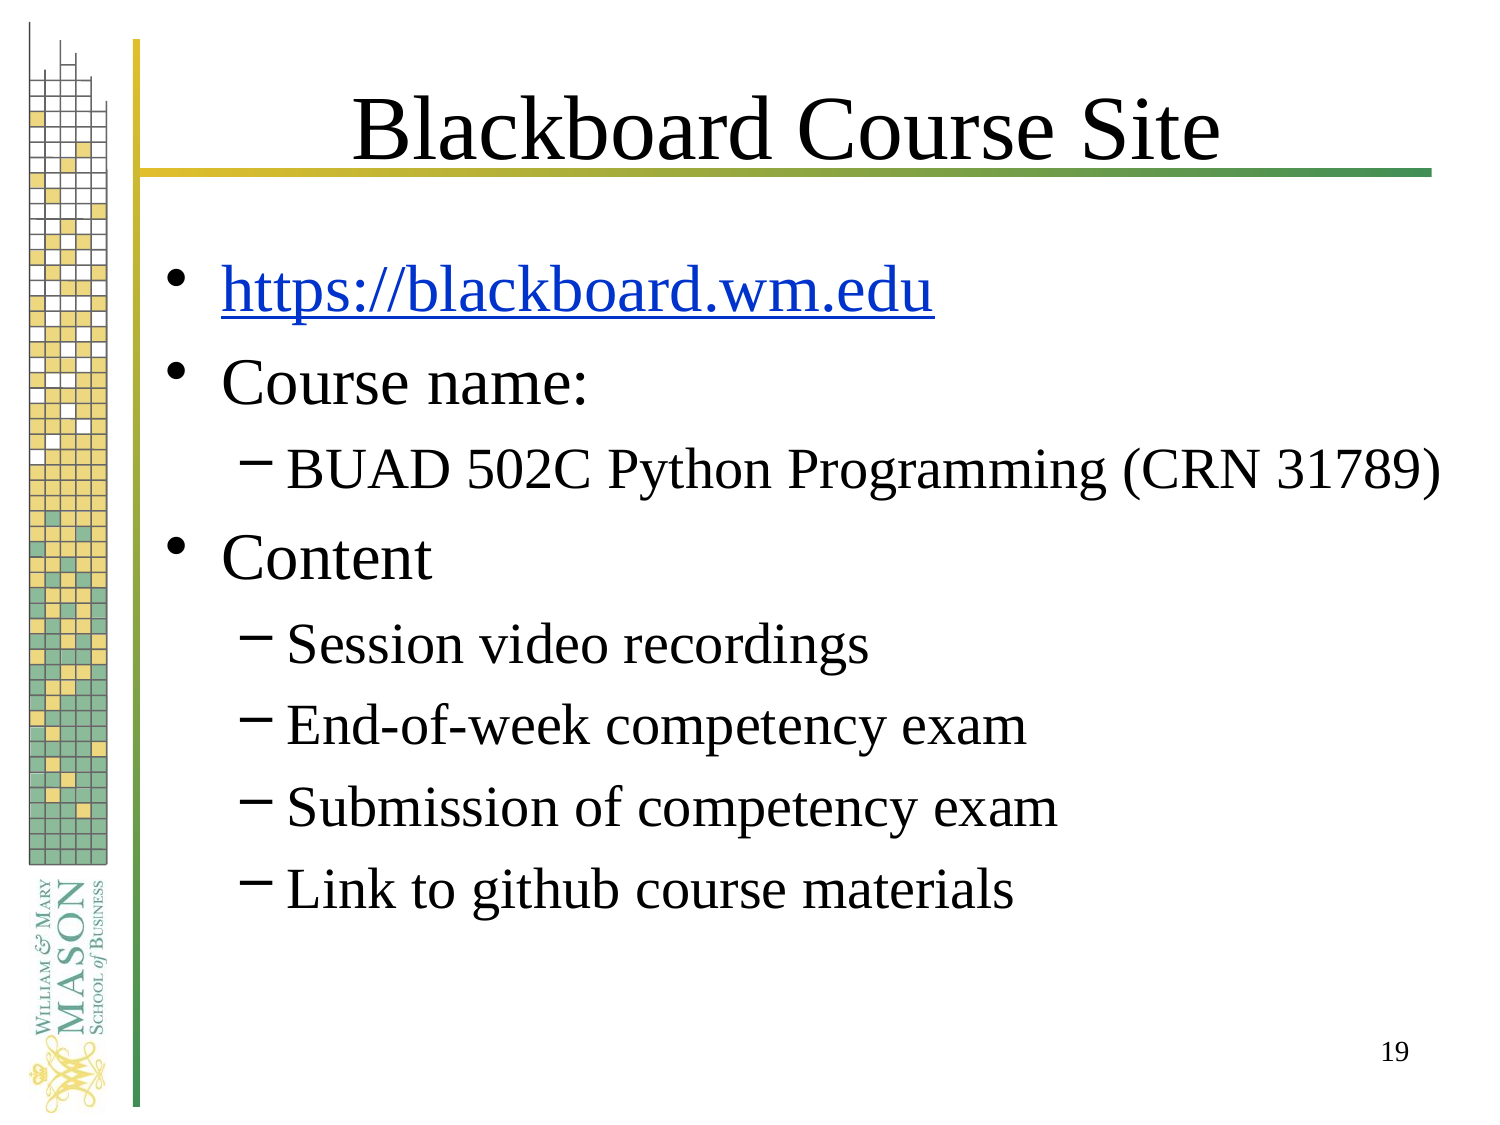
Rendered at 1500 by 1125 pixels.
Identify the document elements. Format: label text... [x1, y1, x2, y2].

list https://blackboard.wm.edu Course name: BUAD 502C Python Programming (CRN 31789) Content Session video recordings End-of-week competency exam Submission of competency exam Link to github course materials [150, 237, 1481, 1005]
slide_number 19 [1048, 1024, 1426, 1103]
table_cell Greater than [29, 879, 107, 1113]
title Blackboard Course Site [150, 45, 1425, 200]
